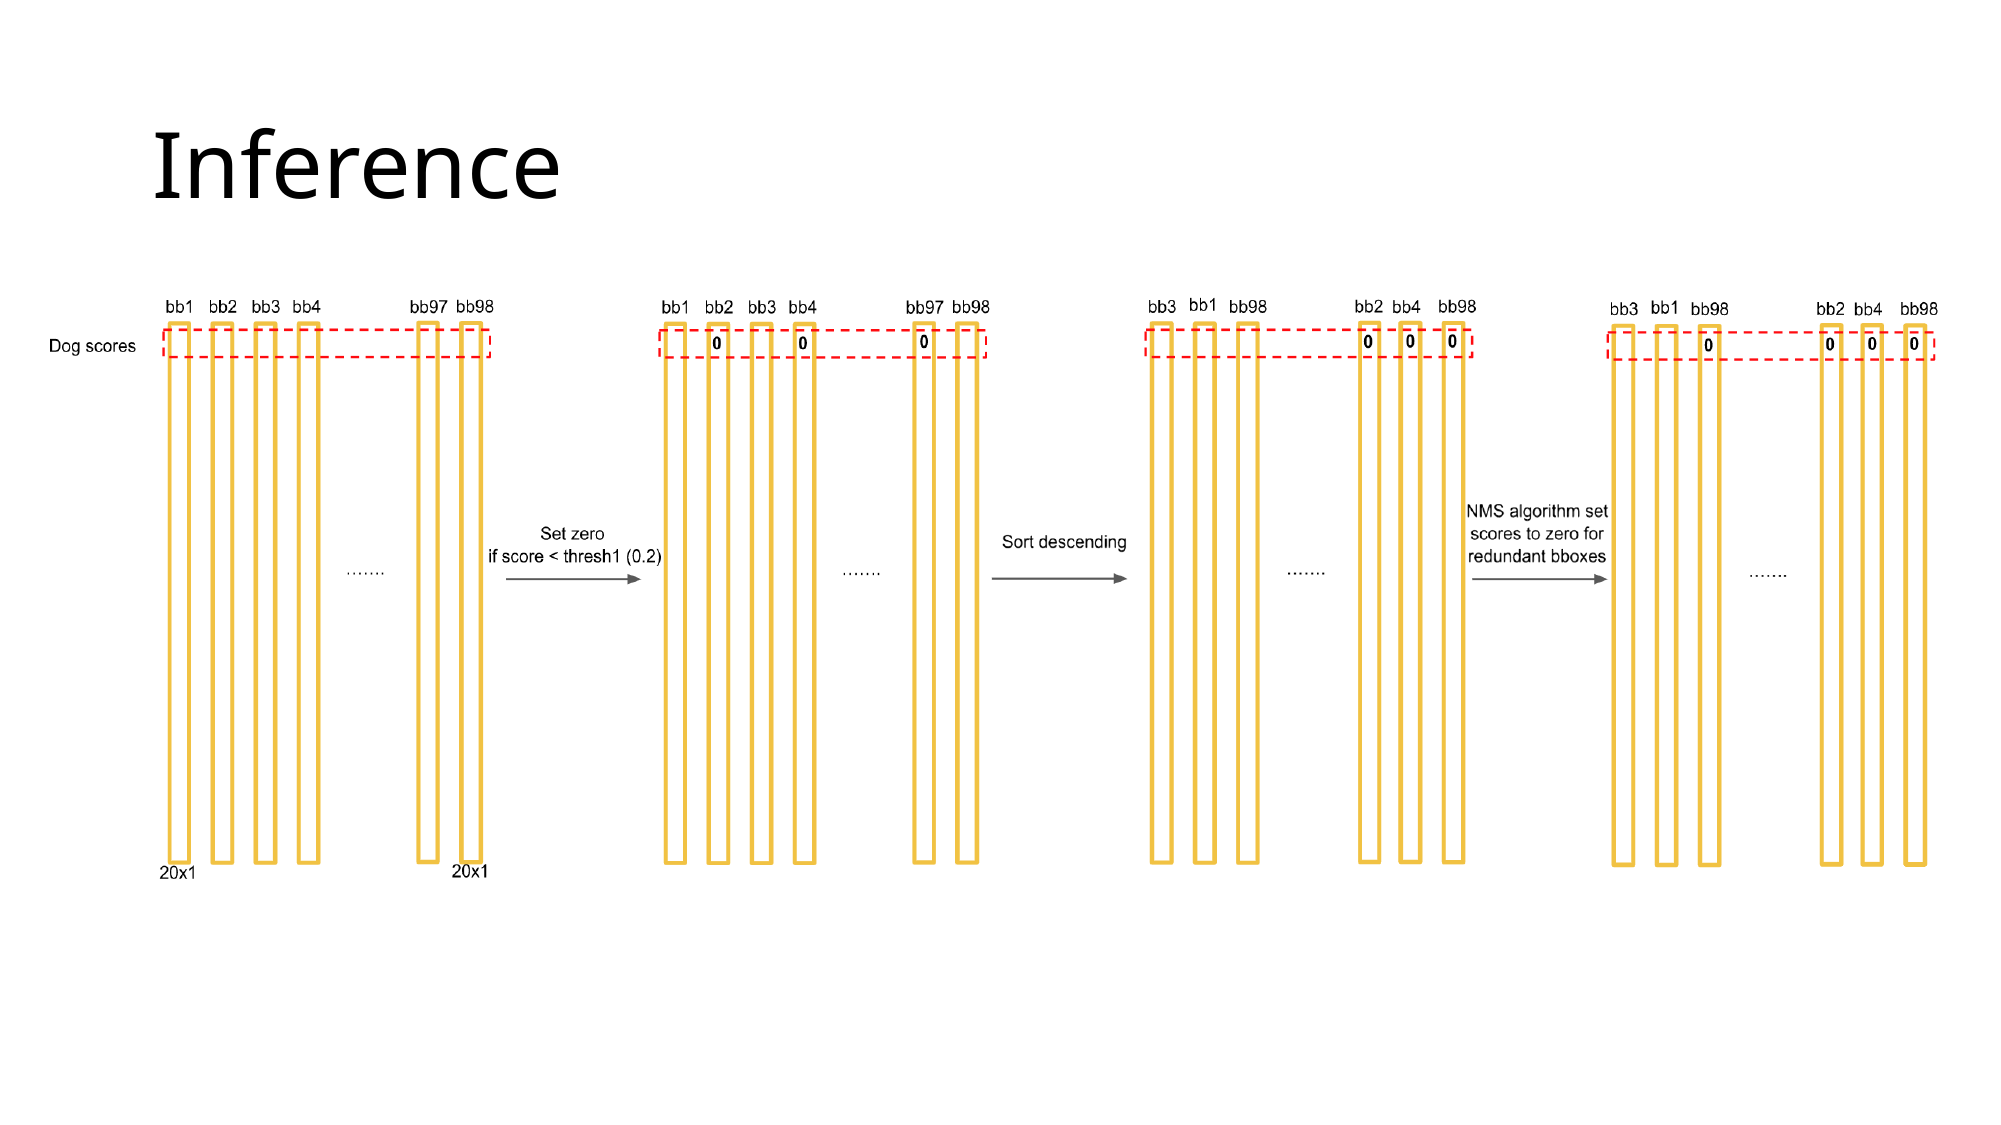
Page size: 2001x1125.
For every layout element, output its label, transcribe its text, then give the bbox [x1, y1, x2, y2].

picture [44, 277, 1956, 929]
title Inference [137, 59, 1863, 277]
